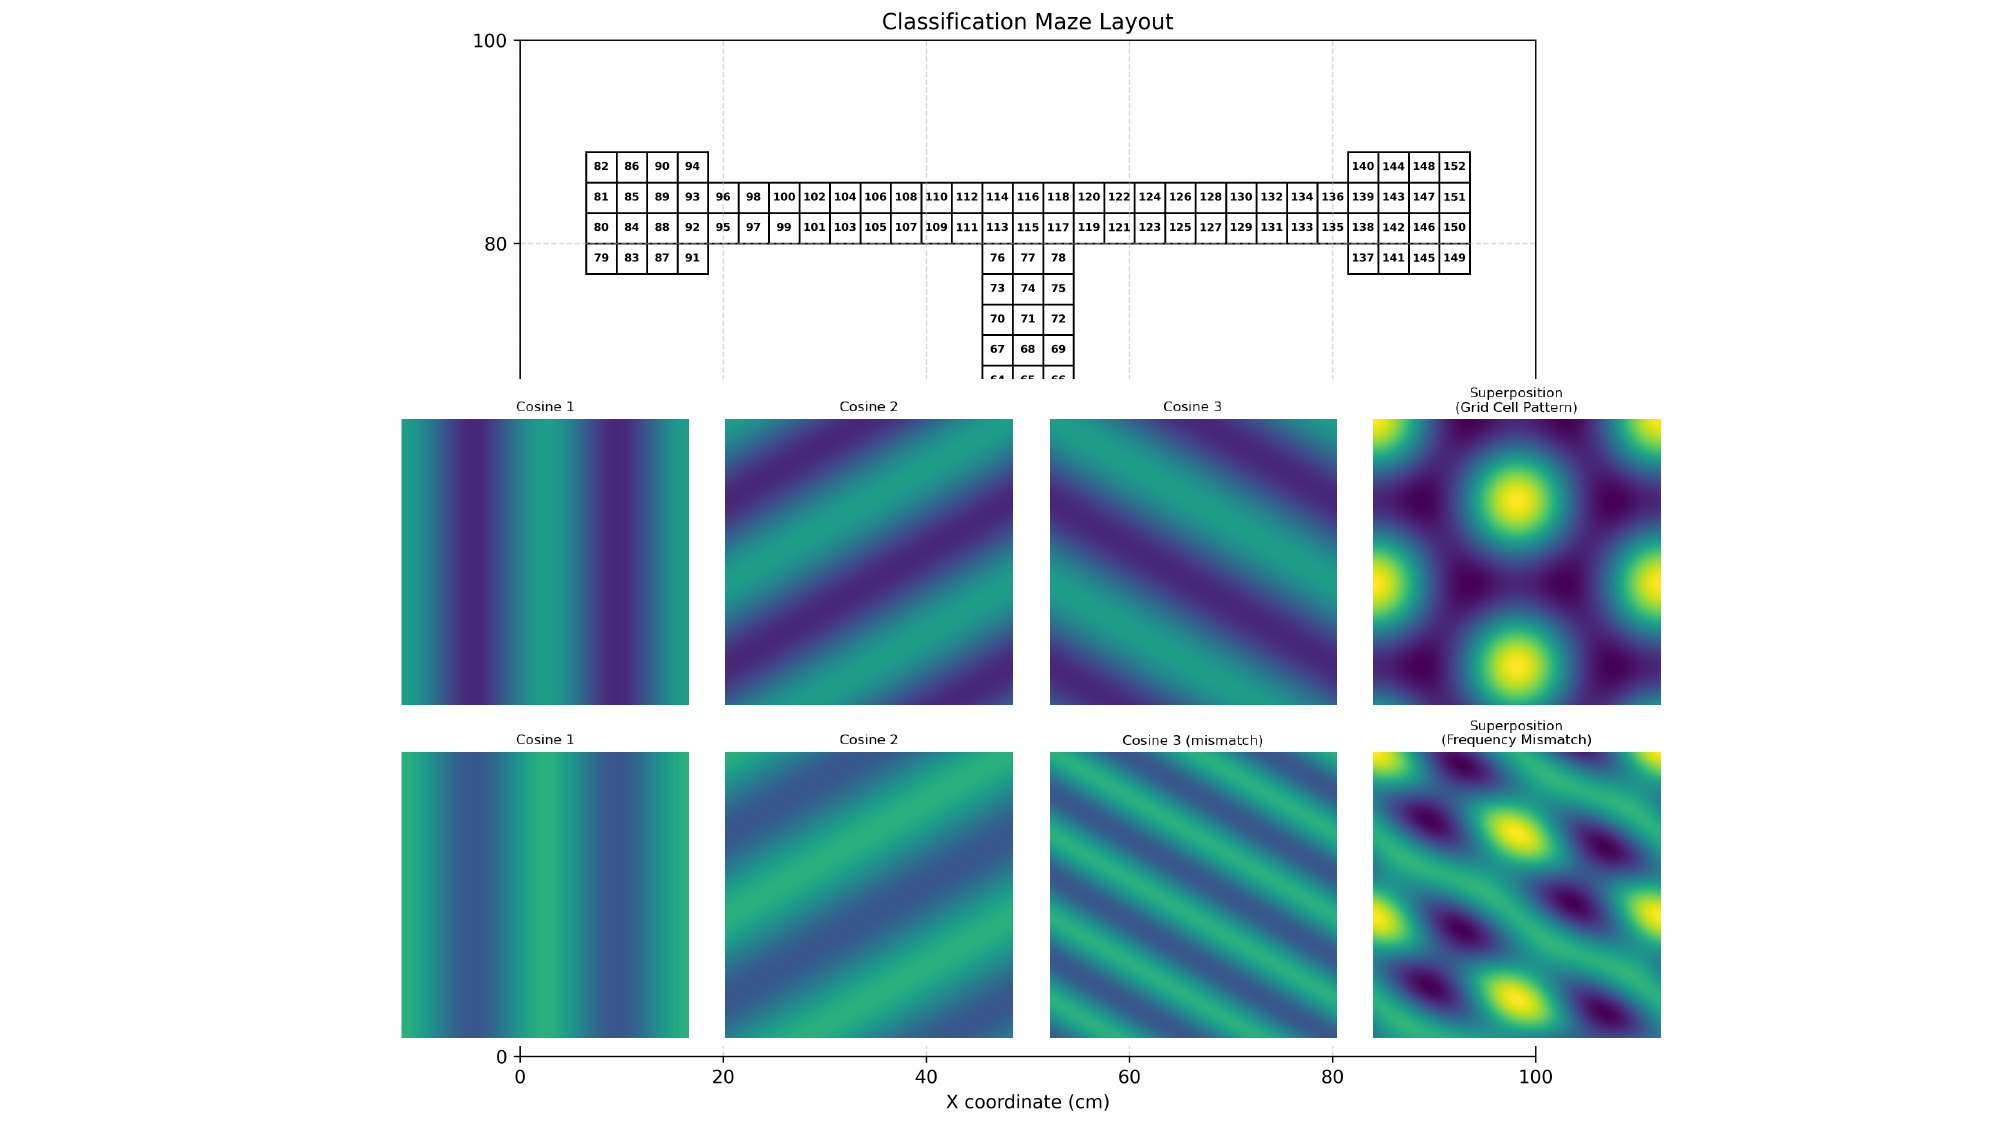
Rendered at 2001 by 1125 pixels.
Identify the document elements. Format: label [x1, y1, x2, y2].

picture [392, 0, 1669, 1125]
